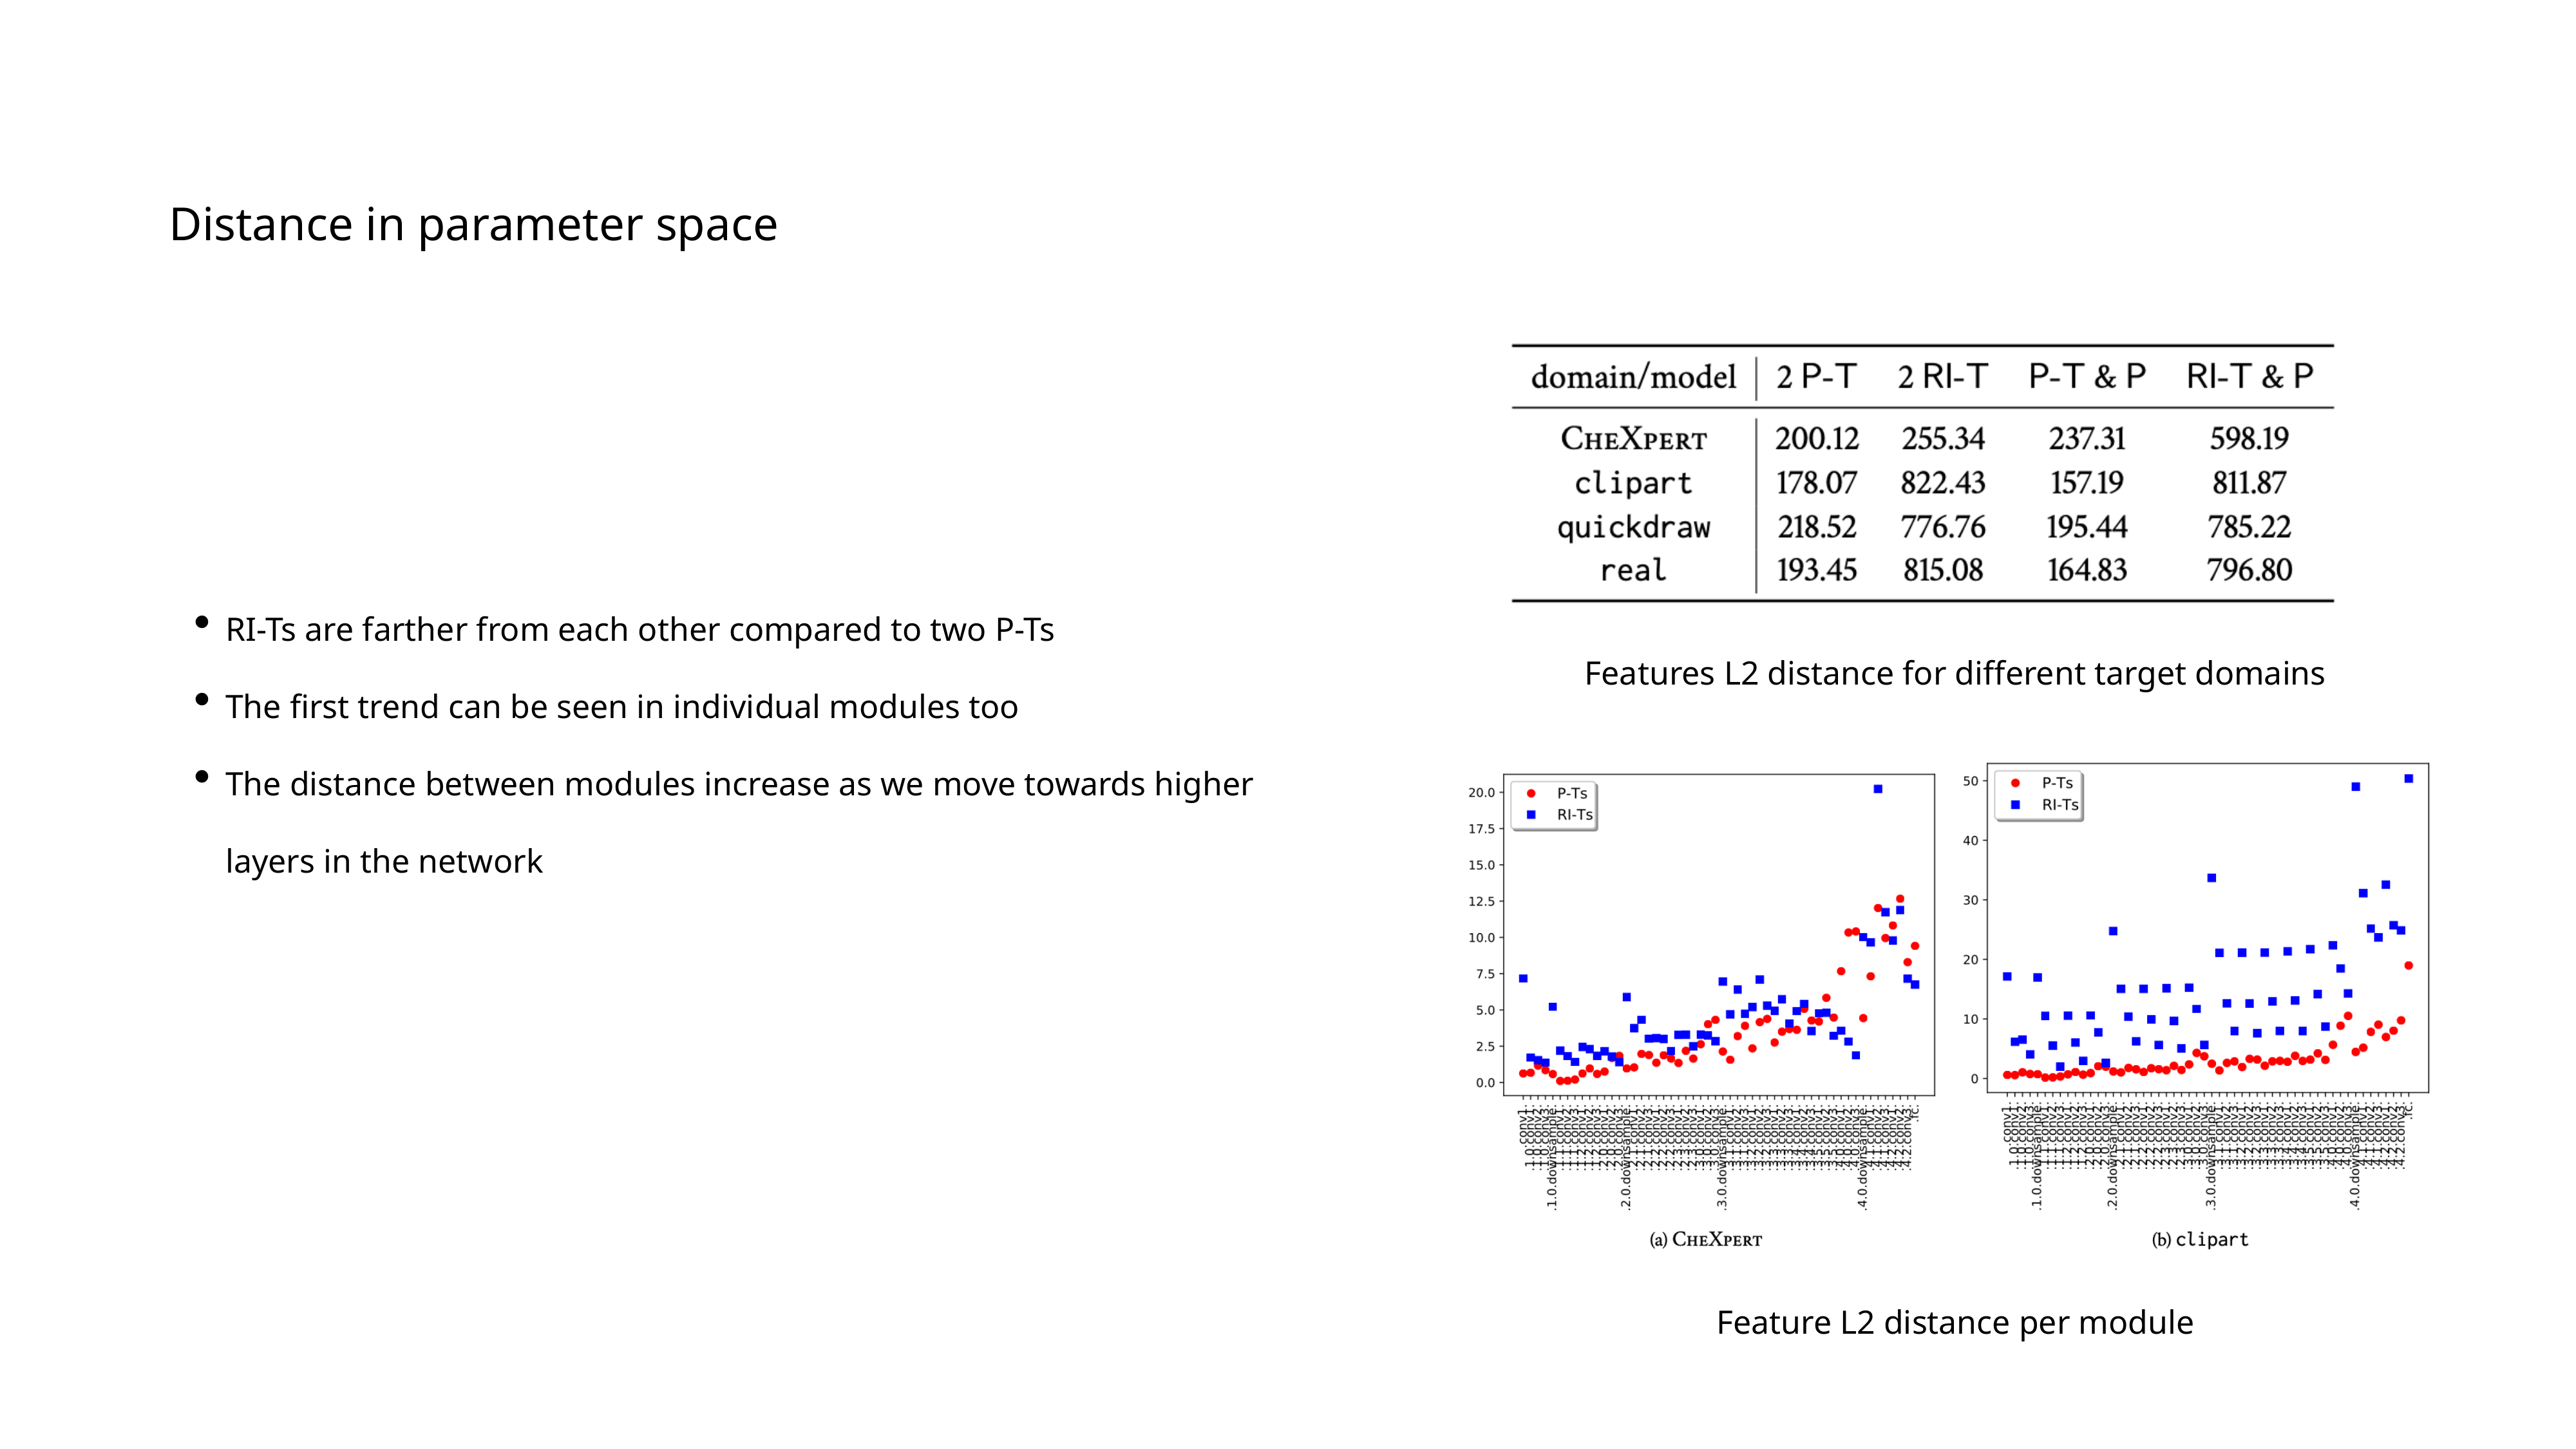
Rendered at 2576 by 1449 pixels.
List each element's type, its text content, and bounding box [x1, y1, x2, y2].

picture [1492, 321, 2358, 623]
text_box RI-Ts are farther from each other compared to two P-Ts The first trend can be seen in individual modules too The distance between modules increase as we move towards higher layers in the network [189, 564, 1331, 885]
picture [1451, 737, 2468, 1260]
text_box Feature L2 distance per module [1711, 1301, 2209, 1347]
text_box Distance in parameter space [164, 195, 785, 256]
text_box Features L2 distance for different target domains [1367, 651, 2553, 697]
